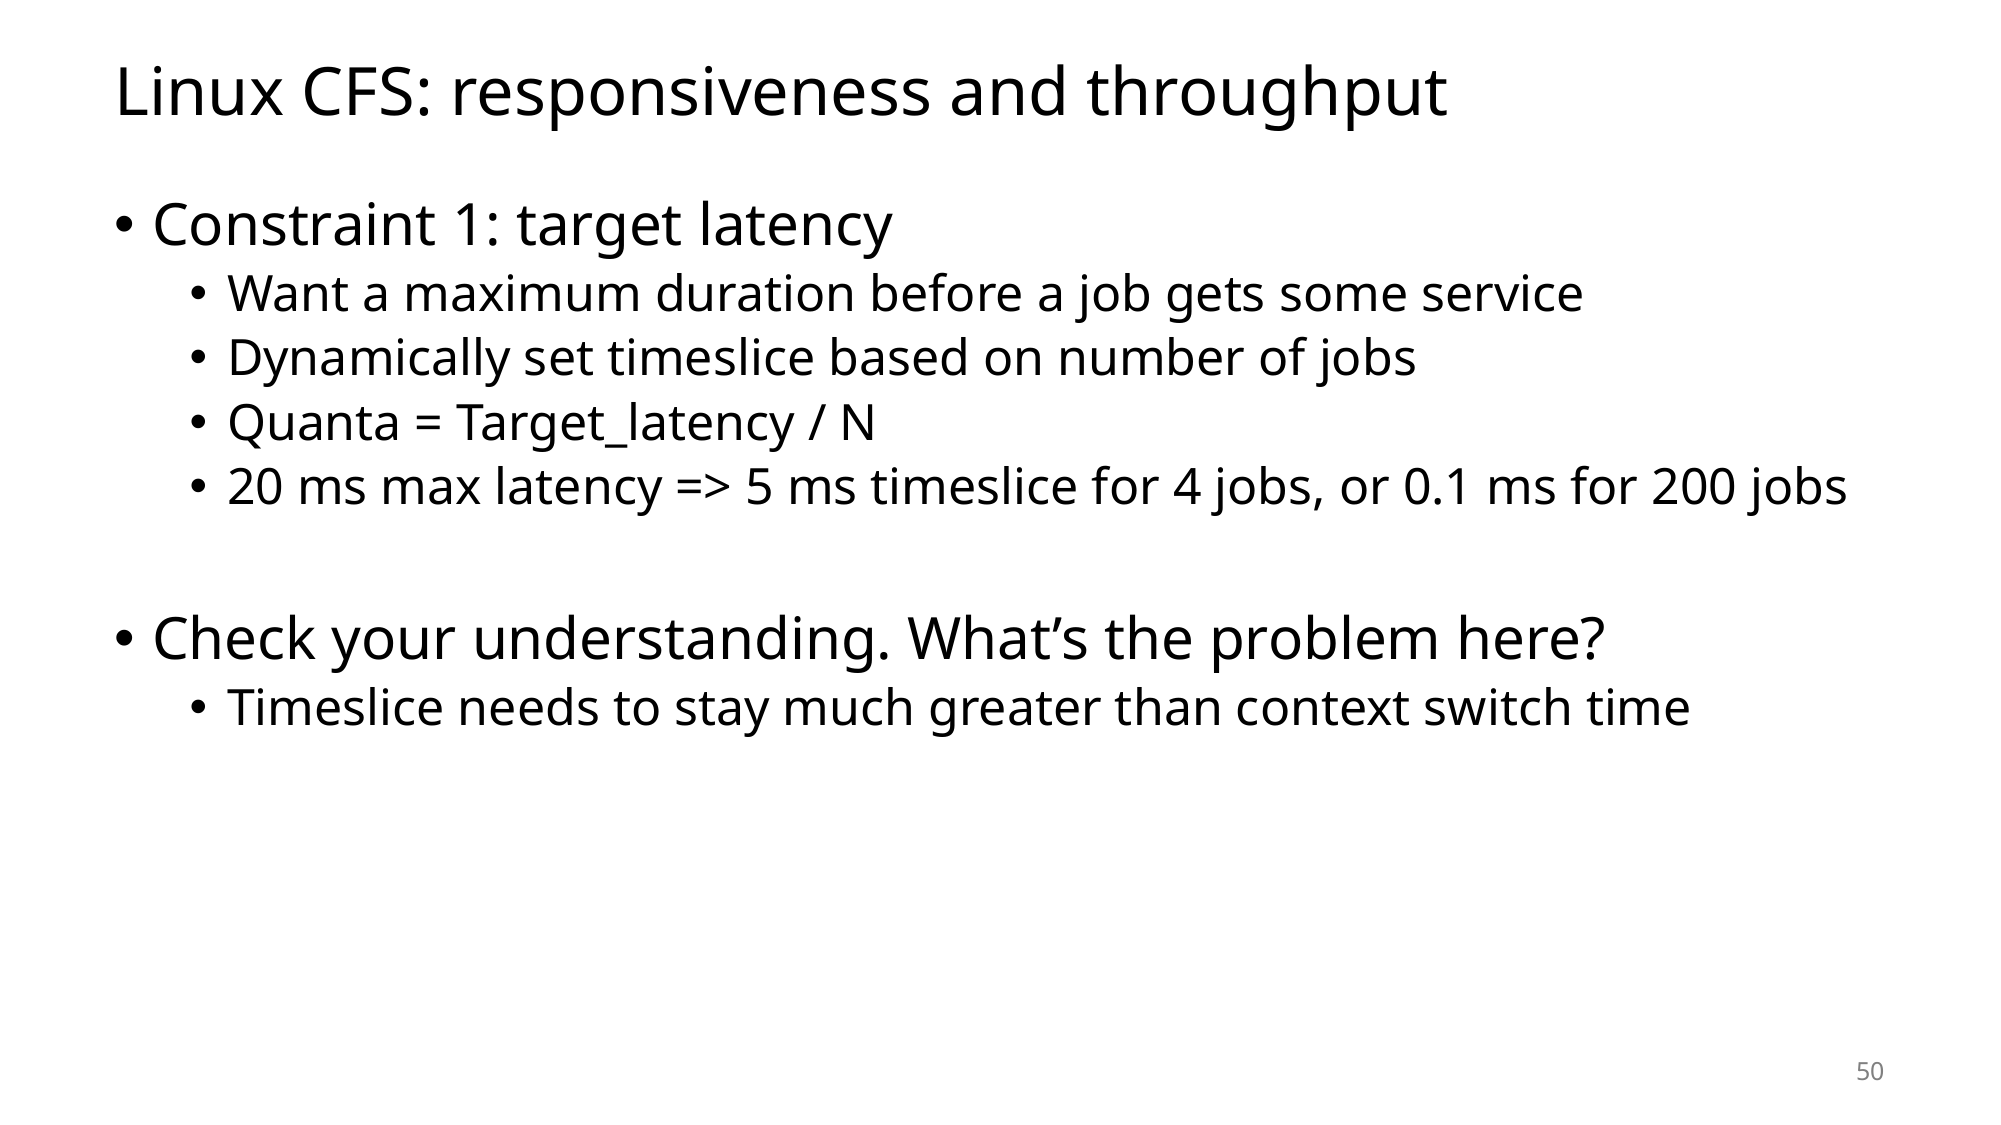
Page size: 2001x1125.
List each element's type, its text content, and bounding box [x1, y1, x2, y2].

title Linux CFS: responsiveness and throughput [99, 37, 1900, 150]
list Constraint 1: target latency Want a maximum duration before a job gets some service Dynamically set timeslice based on number of jobs Quanta = Target_latency / N 20 ms max latency => 5 ms timeslice for 4 jobs, or 0.1 ms for 200 jobs Check your understanding. What’s the problem here? Timeslice needs to stay much greater than context switch time [99, 187, 1900, 1013]
slide_number 50 [1749, 1042, 1900, 1103]
